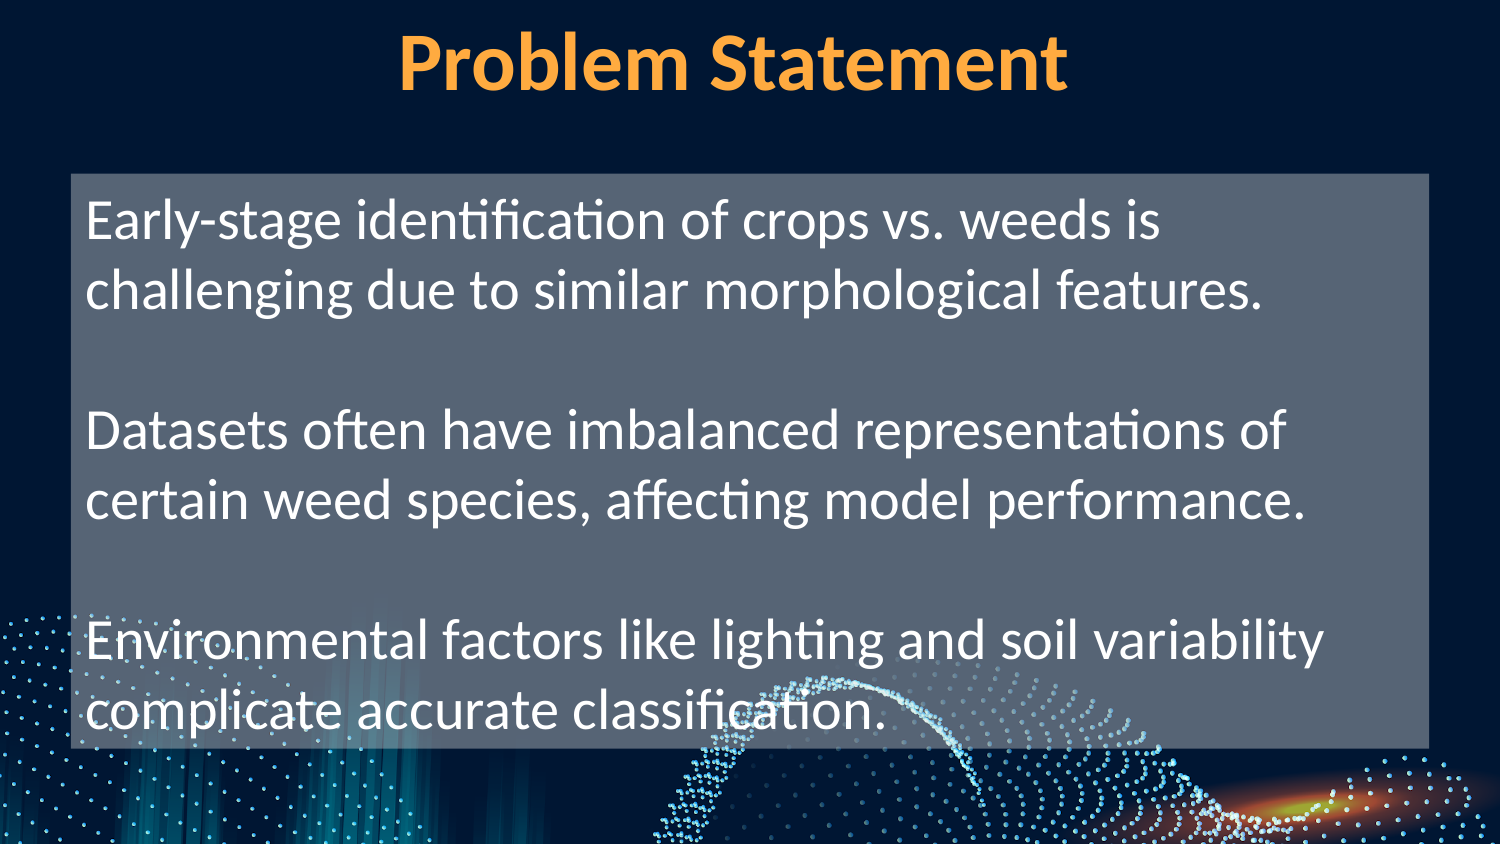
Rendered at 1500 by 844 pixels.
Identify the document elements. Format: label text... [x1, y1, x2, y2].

text_box Problem Statement [383, 0, 1500, 115]
text_box Early-stage identification of crops vs. weeds is challenging due to similar morphological features. Datasets often have imbalanced representations of certain weed species, affecting model performance. Environmental factors like lighting and soil variability complicate accurate classification. [70, 173, 1430, 749]
